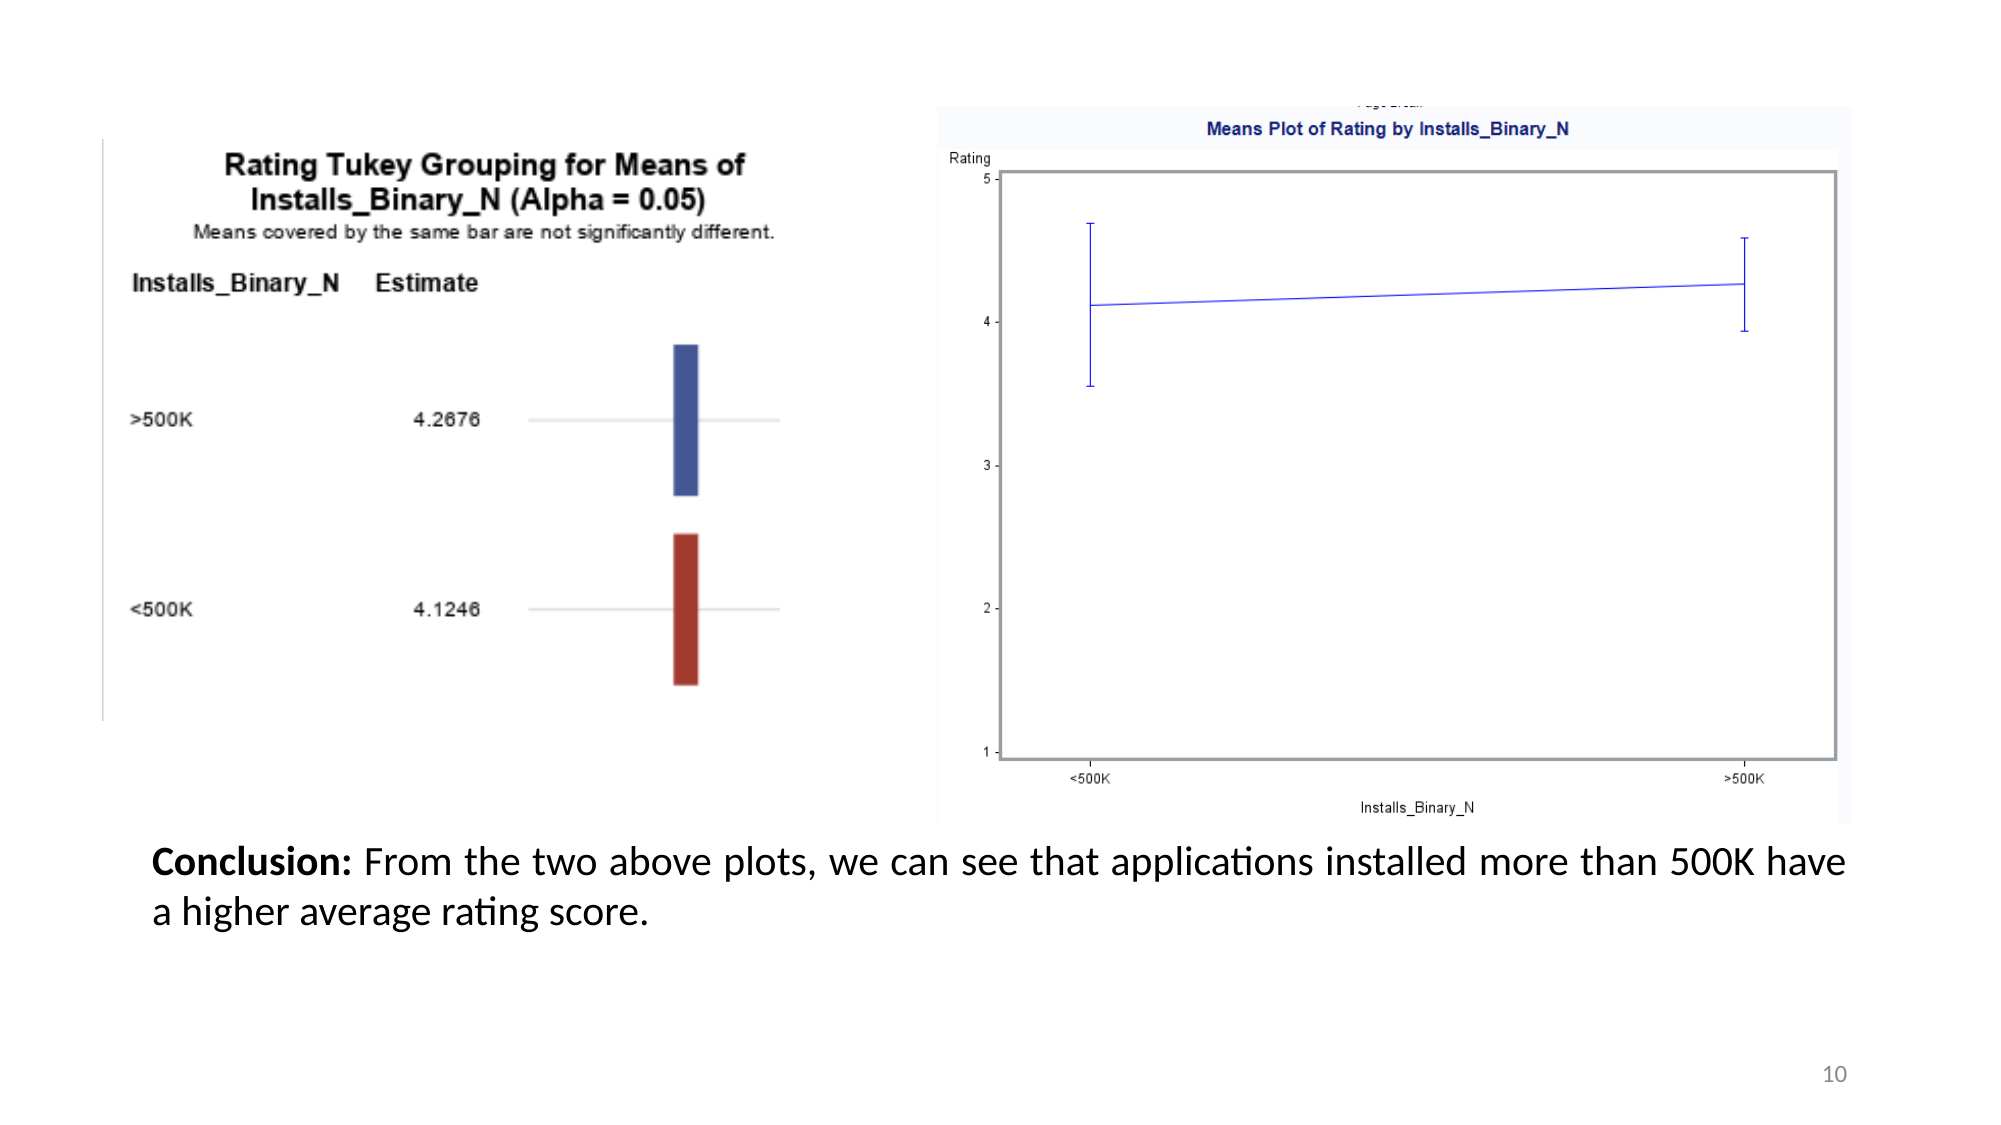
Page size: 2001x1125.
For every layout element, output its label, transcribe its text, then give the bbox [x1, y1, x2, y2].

picture [937, 106, 1852, 824]
picture [102, 139, 780, 722]
text_box Conclusion: From the two above plots, we can see that applications installed more than 500K have a higher average rating score. [137, 826, 1863, 942]
slide_number 10 [1412, 1042, 1863, 1103]
